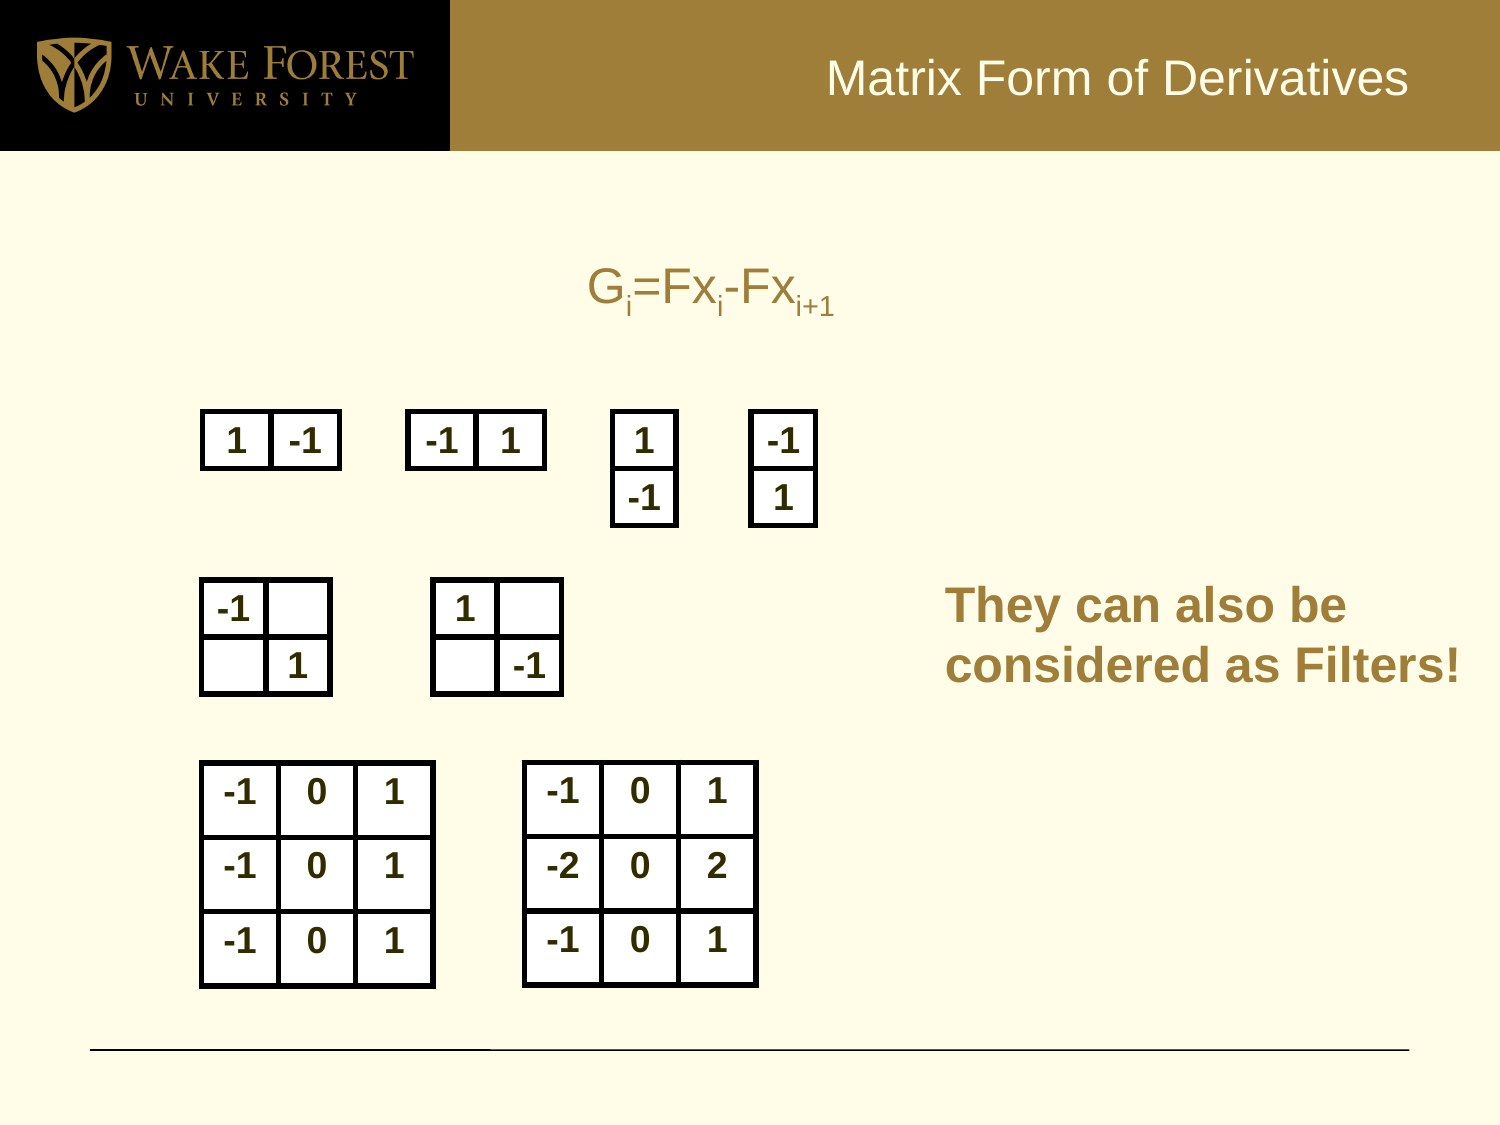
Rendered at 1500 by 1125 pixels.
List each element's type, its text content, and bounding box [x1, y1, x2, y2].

table_cell 0 [604, 914, 676, 982]
table_header 1 [479, 414, 542, 466]
table_header -1 [204, 583, 263, 634]
table_cell [204, 640, 263, 691]
table_cell -1 [527, 914, 599, 982]
table_cell 2 [681, 839, 753, 908]
table_header -1 [754, 414, 813, 466]
table_cell 0 [281, 914, 353, 983]
table_header [500, 583, 559, 634]
table_cell 1 [358, 914, 430, 983]
table_cell 1 [269, 640, 327, 691]
table_cell -1 [204, 914, 276, 983]
table_header 0 [281, 766, 353, 835]
list They can also be considered as Filters! [929, 564, 1490, 700]
table_cell -2 [527, 839, 599, 908]
table_header 1 [615, 414, 673, 466]
table_header 1 [681, 765, 753, 834]
table_header -1 [527, 765, 599, 834]
table_cell 0 [604, 839, 676, 908]
table_header 1 [436, 583, 494, 634]
table_header 0 [604, 765, 676, 834]
table_header [269, 583, 327, 634]
table_cell 0 [281, 840, 353, 909]
table_cell -1 [204, 840, 276, 909]
table_header -1 [204, 766, 276, 835]
table_header -1 [411, 414, 473, 466]
table_cell -1 [615, 471, 673, 523]
title Matrix Form of Derivatives [524, 0, 1425, 151]
table_header -1 [274, 414, 337, 466]
table_cell 1 [358, 840, 430, 909]
table_cell [436, 640, 494, 691]
picture [37, 37, 414, 113]
text_box Gi=Fxi-Fxi+1 [571, 246, 851, 330]
table_cell 1 [681, 914, 753, 982]
table_header 1 [205, 414, 268, 466]
table_cell 1 [754, 471, 813, 523]
table_header 1 [358, 766, 430, 835]
table_cell -1 [500, 640, 559, 691]
